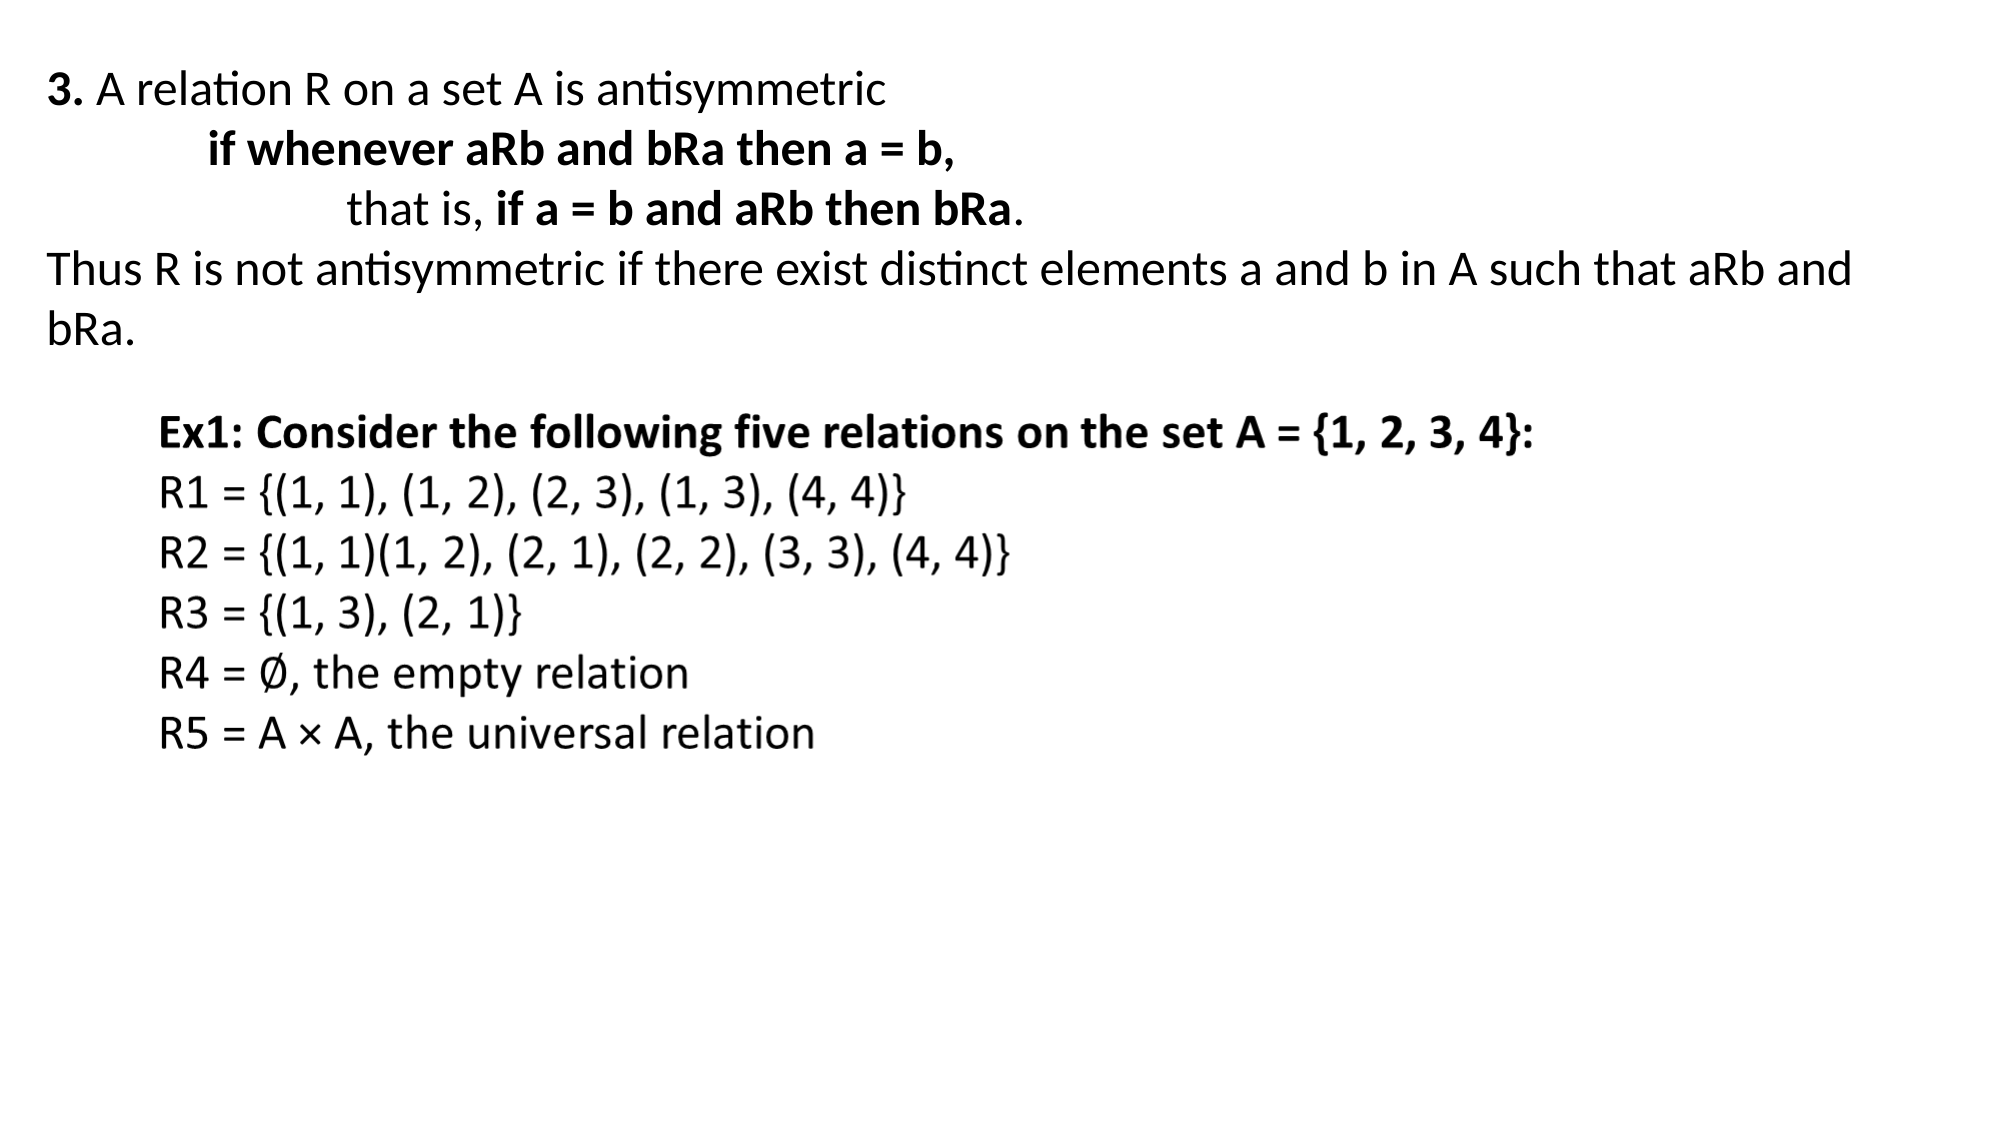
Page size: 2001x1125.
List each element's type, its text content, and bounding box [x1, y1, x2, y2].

picture [127, 385, 1860, 792]
text_box 3. A relation R on a set A is antisymmetric if whenever aRb and bRa then a = b, that is, if a = b and aRb then bRa. Thus R is not antisymmetric if there exist distinct elements a and b in A such that aRb and bRa. [31, 48, 1955, 363]
